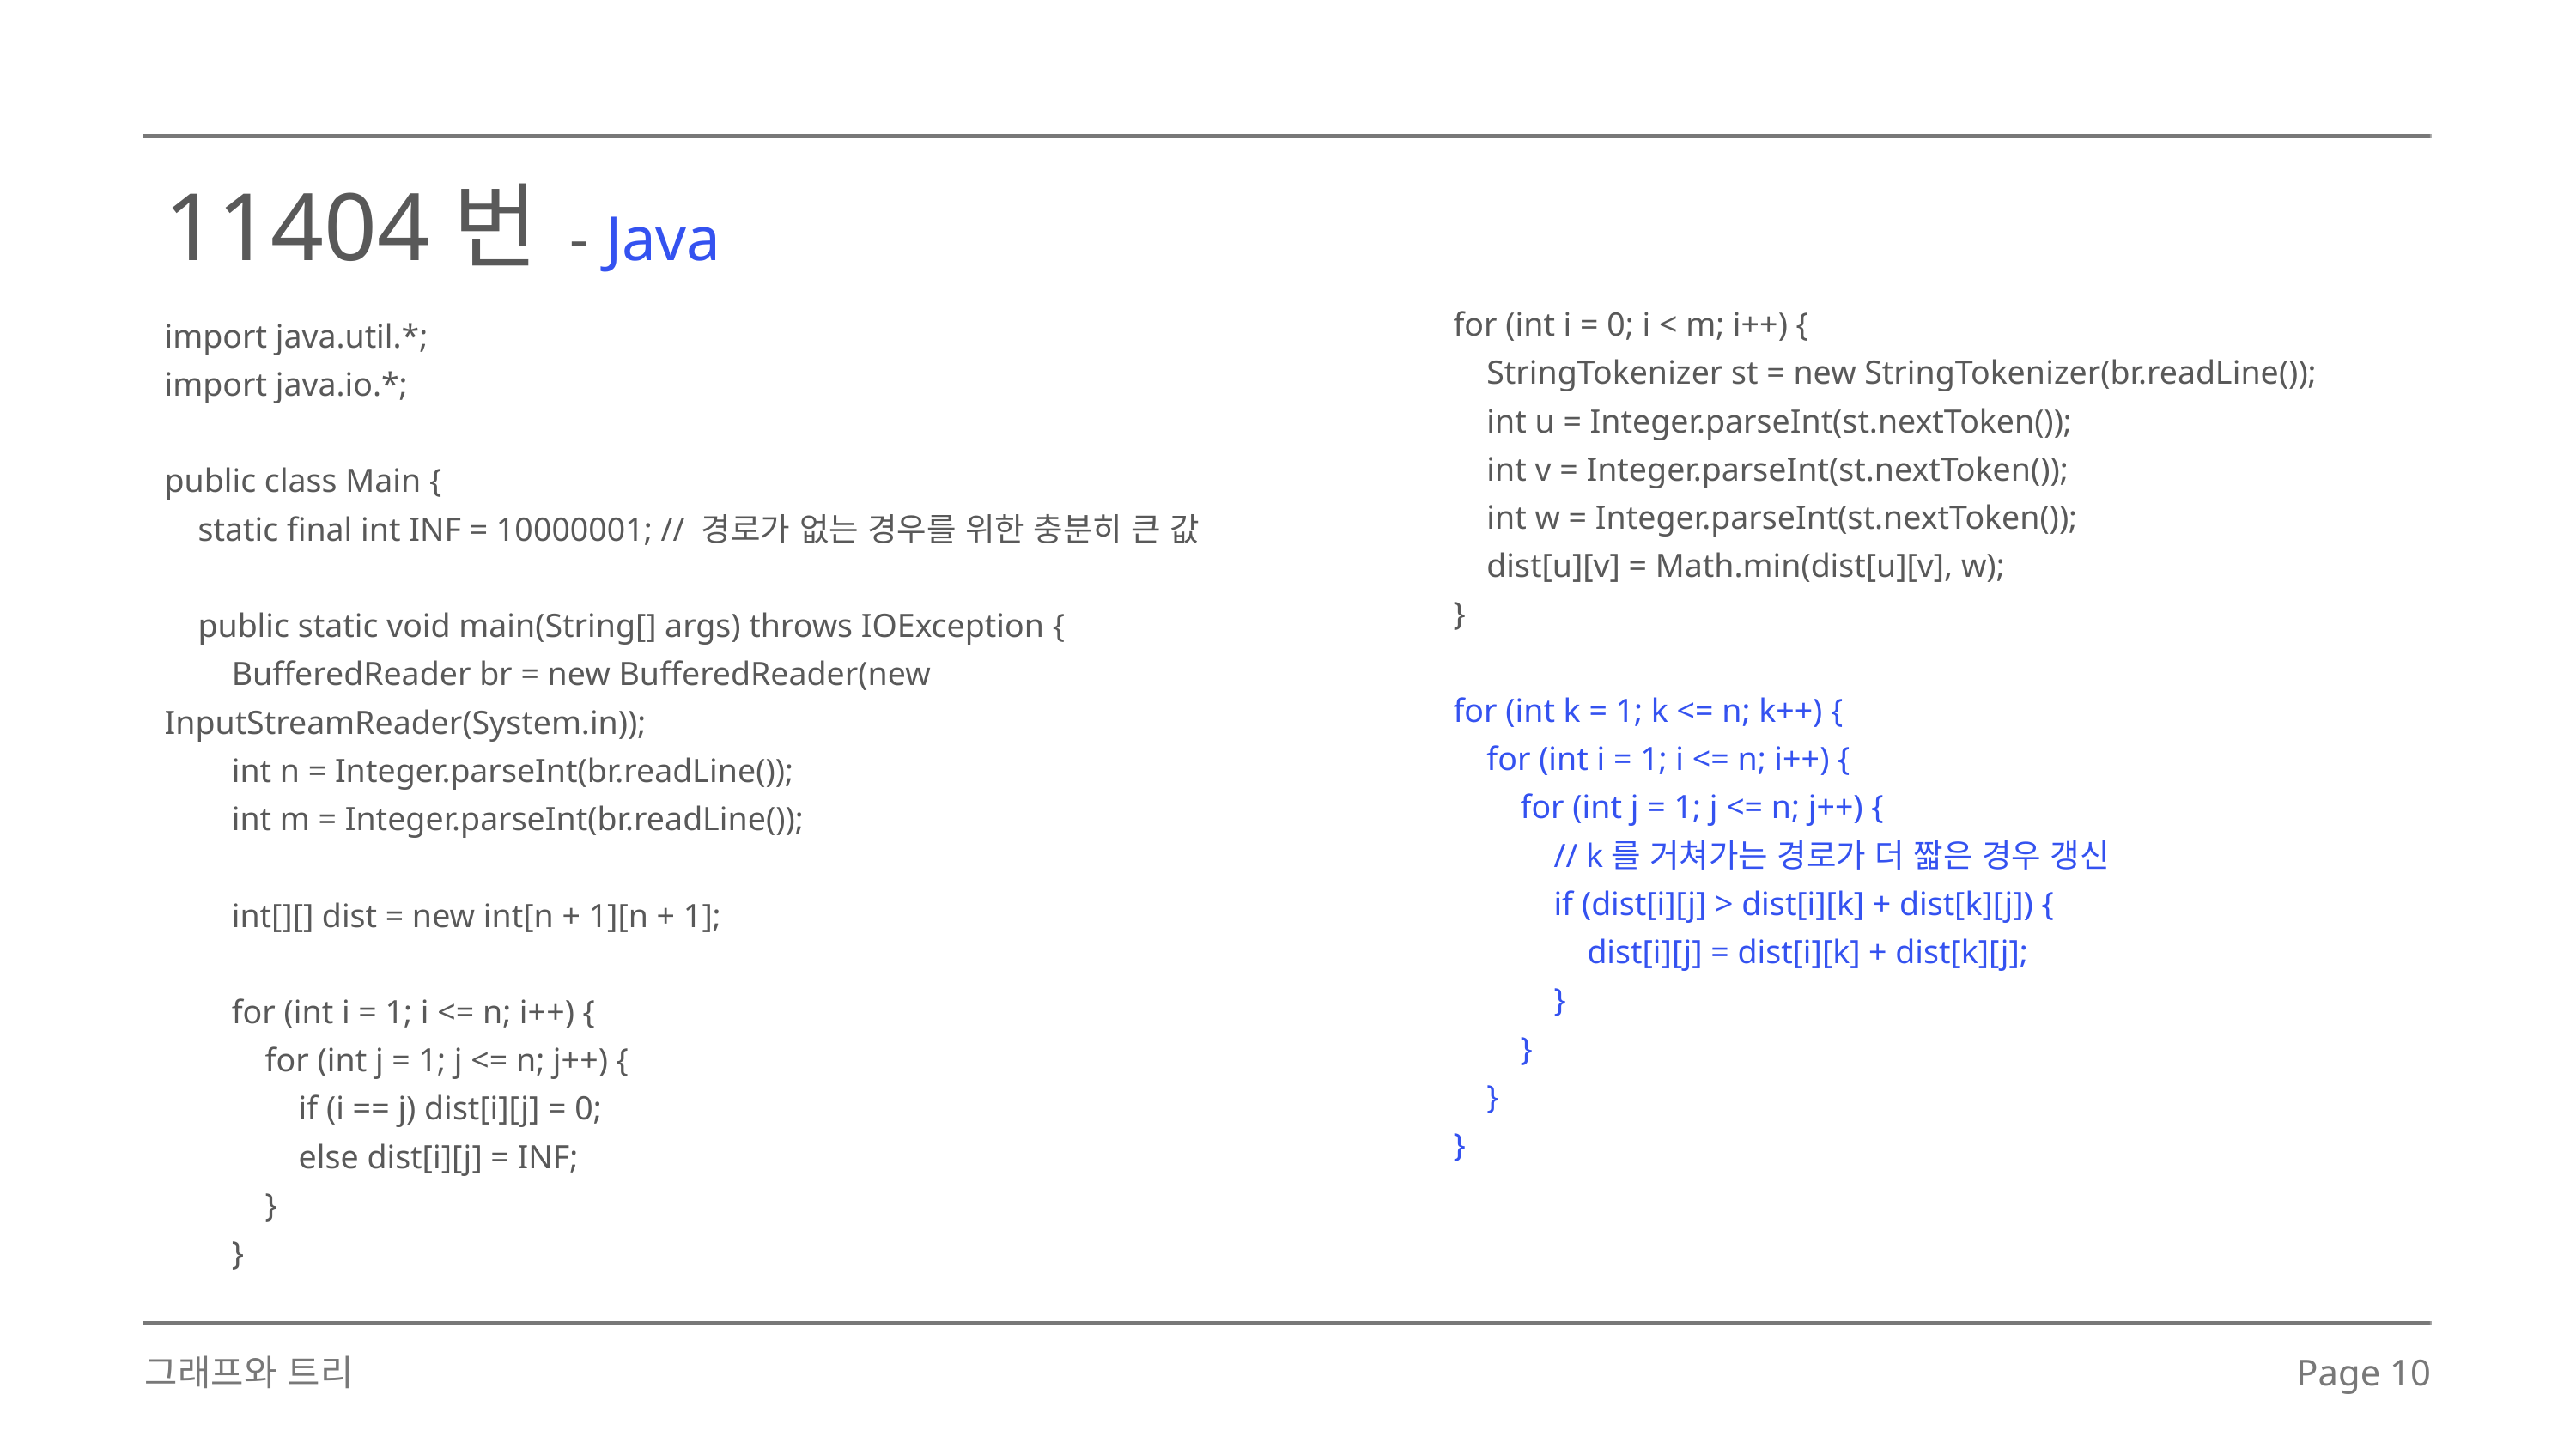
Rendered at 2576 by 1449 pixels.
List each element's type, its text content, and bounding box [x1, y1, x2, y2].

text_box Page 10 [2287, 1348, 2432, 1399]
text_box 그래프와 트리 [144, 1348, 543, 1399]
text_box 11404번 - Java [164, 157, 2488, 288]
text_box import java.util.*; import java.io.*; public class Main { static final int INF = 10000001; // 경로가 없는 경우를 위한 충분히 큰 값 public static void main(String[] args) throws IOException { BufferedReader br = new BufferedReader(new InputStreamReader(System.in)); int n = Integer.parseInt(br.readLine()); int m = Integer.parseInt(br.readLine()); int[][] dist = new int[n + 1][n + 1]; for (int i = 1; i <= n; i++) { for (int j = 1; j <= n; j++) { if (i == j) dist[i][j] = 0; else dist[i][j] = INF; } } [164, 304, 1218, 1274]
picture [143, 1321, 2432, 1325]
text_box for (int i = 0; i < m; i++) { StringTokenizer st = new StringTokenizer(br.readLine()); int u = Integer.parseInt(st.nextToken()); int v = Integer.parseInt(st.nextToken()); int w = Integer.parseInt(st.nextToken()); dist[u][v] = Math.min(dist[u][v], w); } for (int k = 1; k <= n; k++) { for (int i = 1; i <= n; i++) { for (int j = 1; j <= n; j++) { // k를 거쳐가는 경로가 더 짧은 경우 갱신 if (dist[i][j] > dist[i][k] + dist[k][j]) { dist[i][j] = dist[i][k] + dist[k][j]; } } } } [1386, 293, 2440, 1165]
picture [143, 133, 2432, 138]
